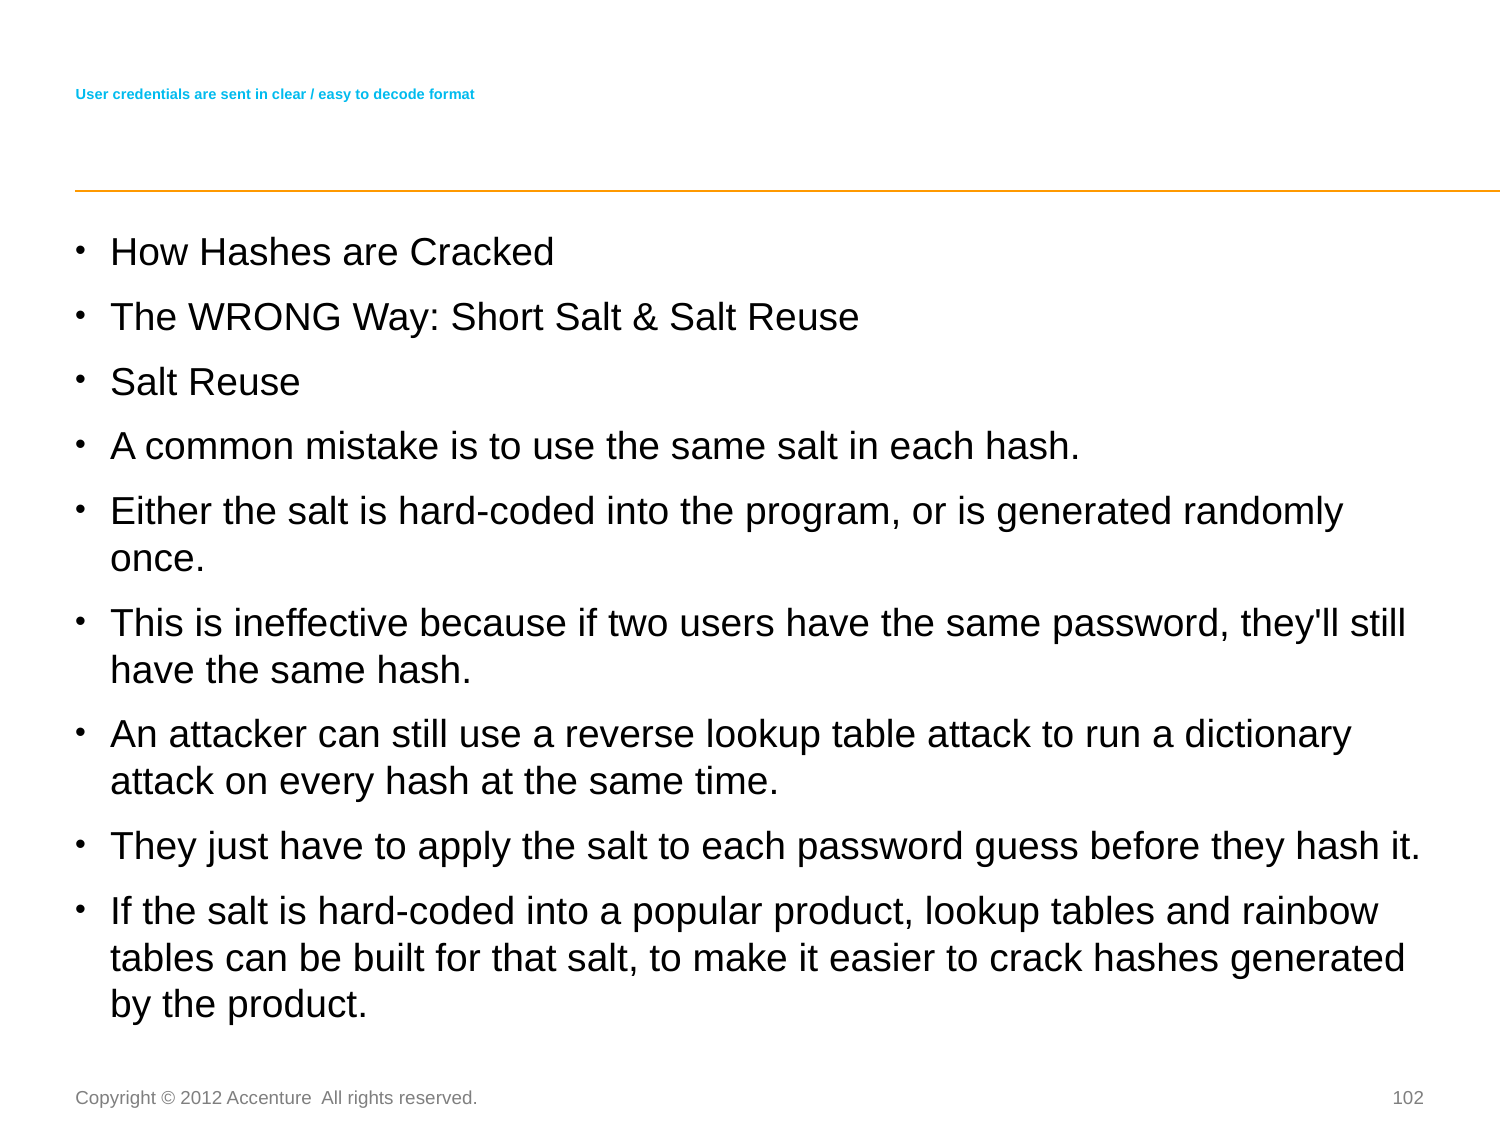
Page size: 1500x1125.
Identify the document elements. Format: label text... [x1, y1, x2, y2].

title User credentials are sent in clear / easy to decode format [75, 27, 1422, 157]
list How Hashes are Cracked The WRONG Way: Short Salt & Salt Reuse Salt Reuse A common mistake is to use the same salt in each hash. Either the salt is hard-coded into the program, or is generated randomly once. This is ineffective because if two users have the same password, they'll still have the same hash. An attacker can still use a reverse lookup table attack to run a dictionary attack on every hash at the same time. They just have to apply the salt to each password guess before they hash it. If the salt is hard-coded into a popular product, lookup tables and rainbow tables can be built for that salt, to make it easier to crack hashes generated by the product. [75, 226, 1425, 1075]
